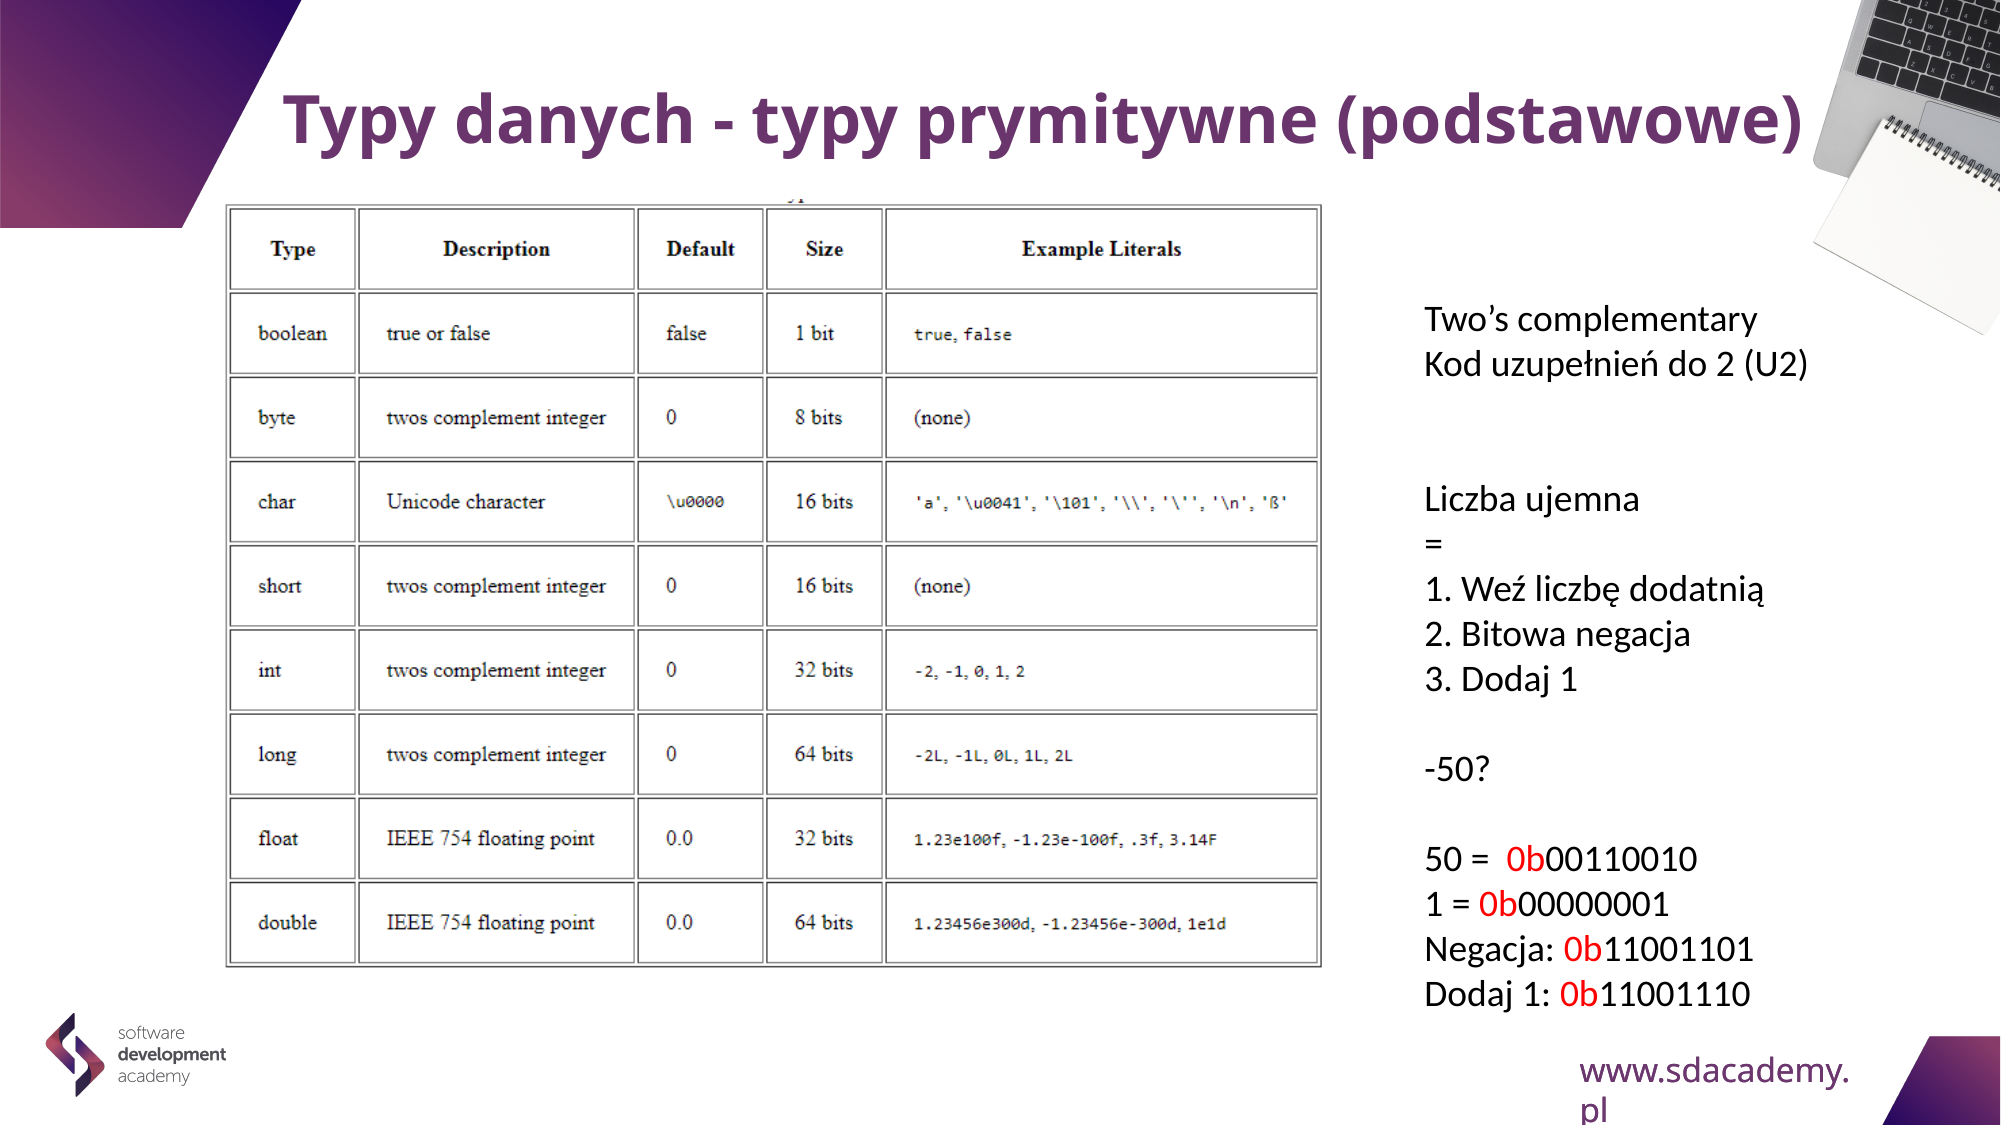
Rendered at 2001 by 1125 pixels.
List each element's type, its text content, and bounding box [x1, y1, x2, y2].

picture [0, 0, 1326, 973]
picture [1883, 1037, 2001, 1125]
text_box Two’s complementary Kod uzupełnień do 2 (U2) Liczba ujemna = 1. Weź liczbę dodatnią 2. Bitowa negacja 3. Dodaj 1 -50? 50 = 0b00110010 1 = 0b00000001 Negacja: 0b11001101 Dodaj 1: 0b11001110 [1409, 286, 1825, 1066]
picture [45, 1013, 226, 1097]
title Typy danych - typy prymitywne (podstawowe) [267, 24, 1952, 166]
picture [1794, 0, 2000, 344]
